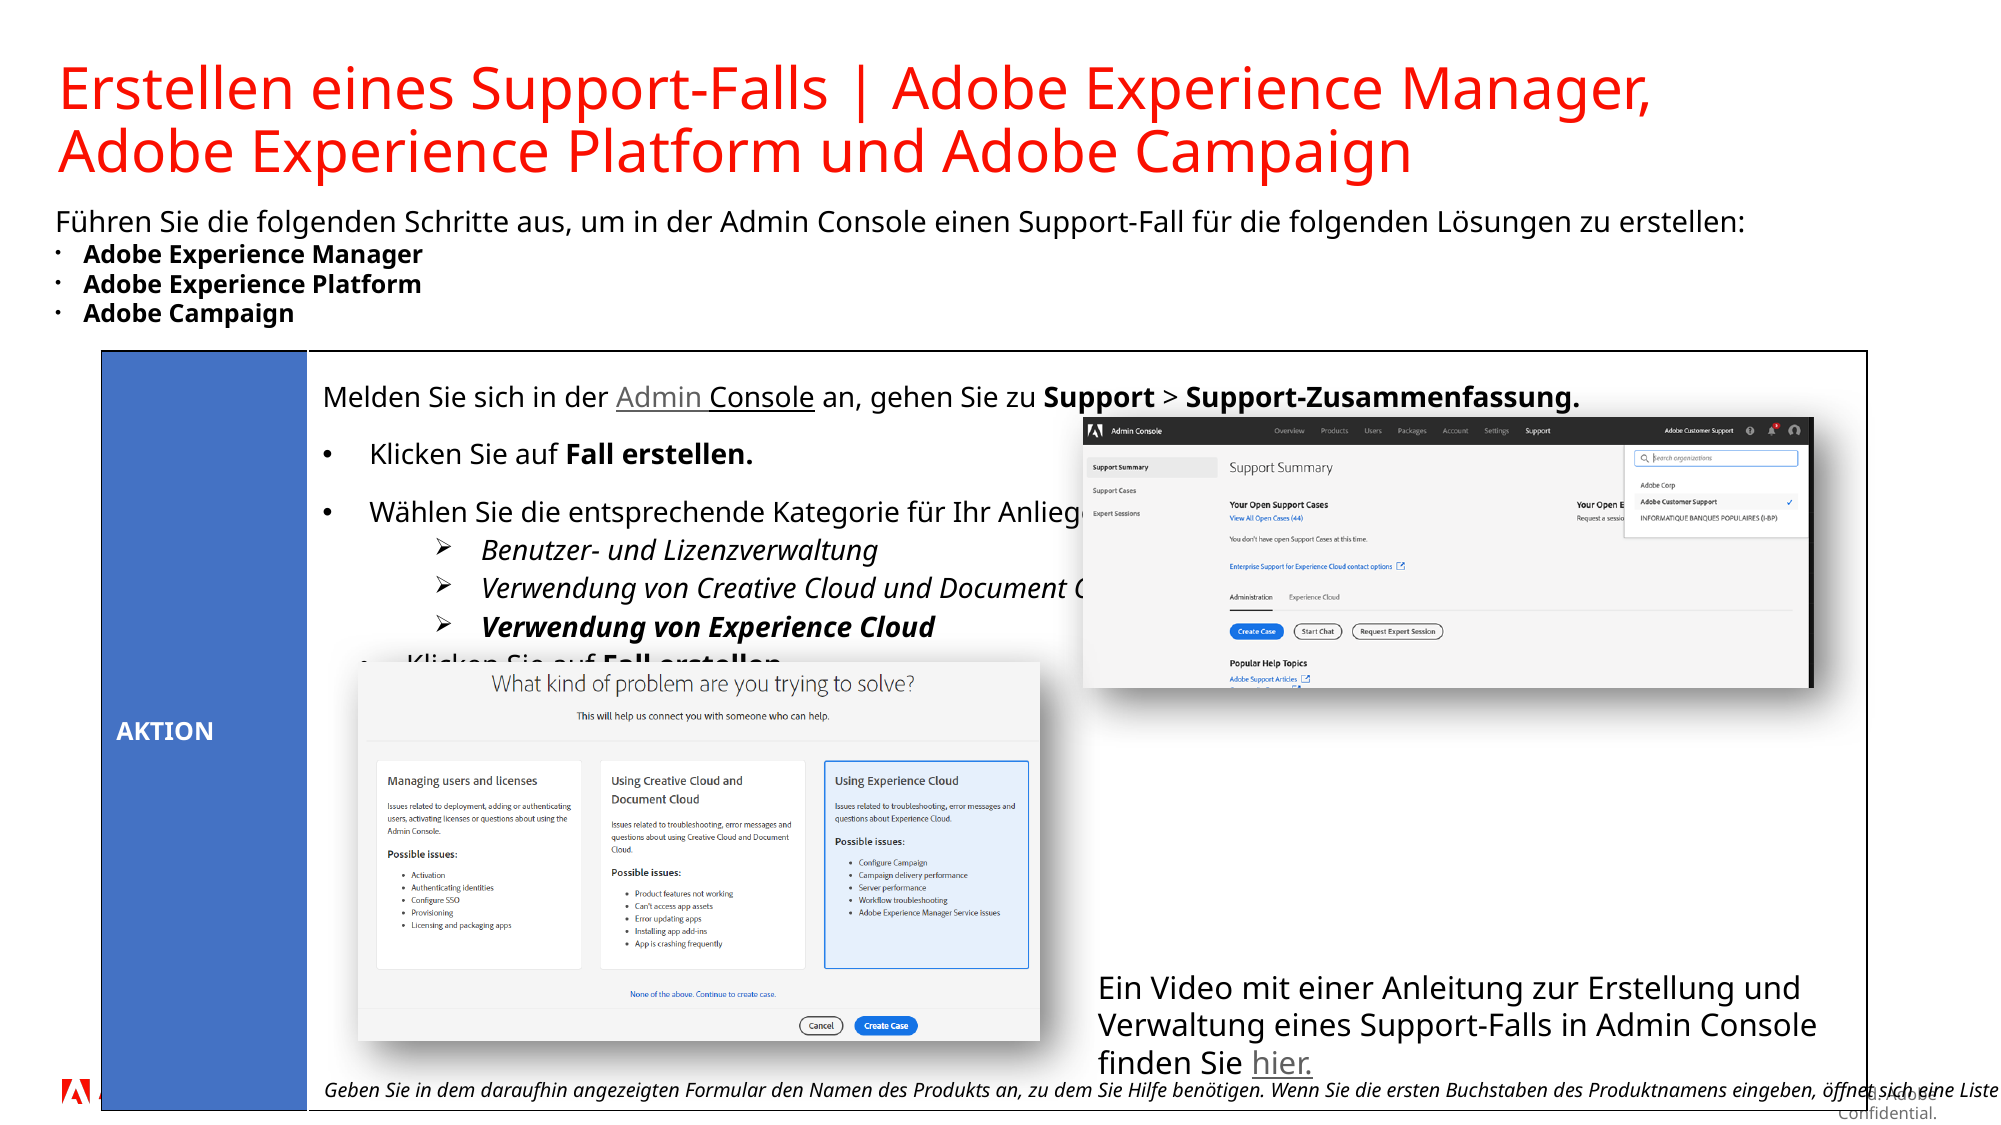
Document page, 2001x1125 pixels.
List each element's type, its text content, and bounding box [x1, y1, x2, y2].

list Führen Sie die folgenden Schritte aus, um in der Admin Console einen Support-Fall für die folgenden Lösungen zu erstellen: Adobe Experience Manager Adobe Experience Platform Adobe Campaign [47, 195, 1938, 364]
text_box Geben Sie in dem daraufhin angezeigten Formular den Namen des Produkts an, zu dem Sie Hilfe benötigen. Wenn Sie die ersten Buchstaben des Produktnamens eingeben, öffnet sich eine Liste mit Optionen. [272, 1070, 2000, 1109]
table_header Melden Sie sich in der Admin Console an, gehen Sie zu Support > Support-Zusammenfassung. Klicken Sie auf Fall erstellen. Wählen Sie die entsprechende Kategorie für Ihr Anliegen: Benutzer- und Lizenzverwaltung Verwendung von Creative Cloud und Document Cloud Verwendung von Experience Cloud Klicken Sie auf Fall erstellen. [309, 352, 1866, 1070]
title Erstellen eines Support-Falls | Adobe Experience Manager, Adobe Experience Platform und Adobe Campaign [51, 51, 1937, 158]
picture [1082, 417, 1814, 688]
text_box Ein Video mit einer Anleitung zur Erstellung und Verwaltung eines Support-Falls in Admin Console finden Sie hier. [1082, 960, 1867, 1094]
picture [358, 662, 1040, 1041]
table_header AKTION [102, 352, 307, 1110]
